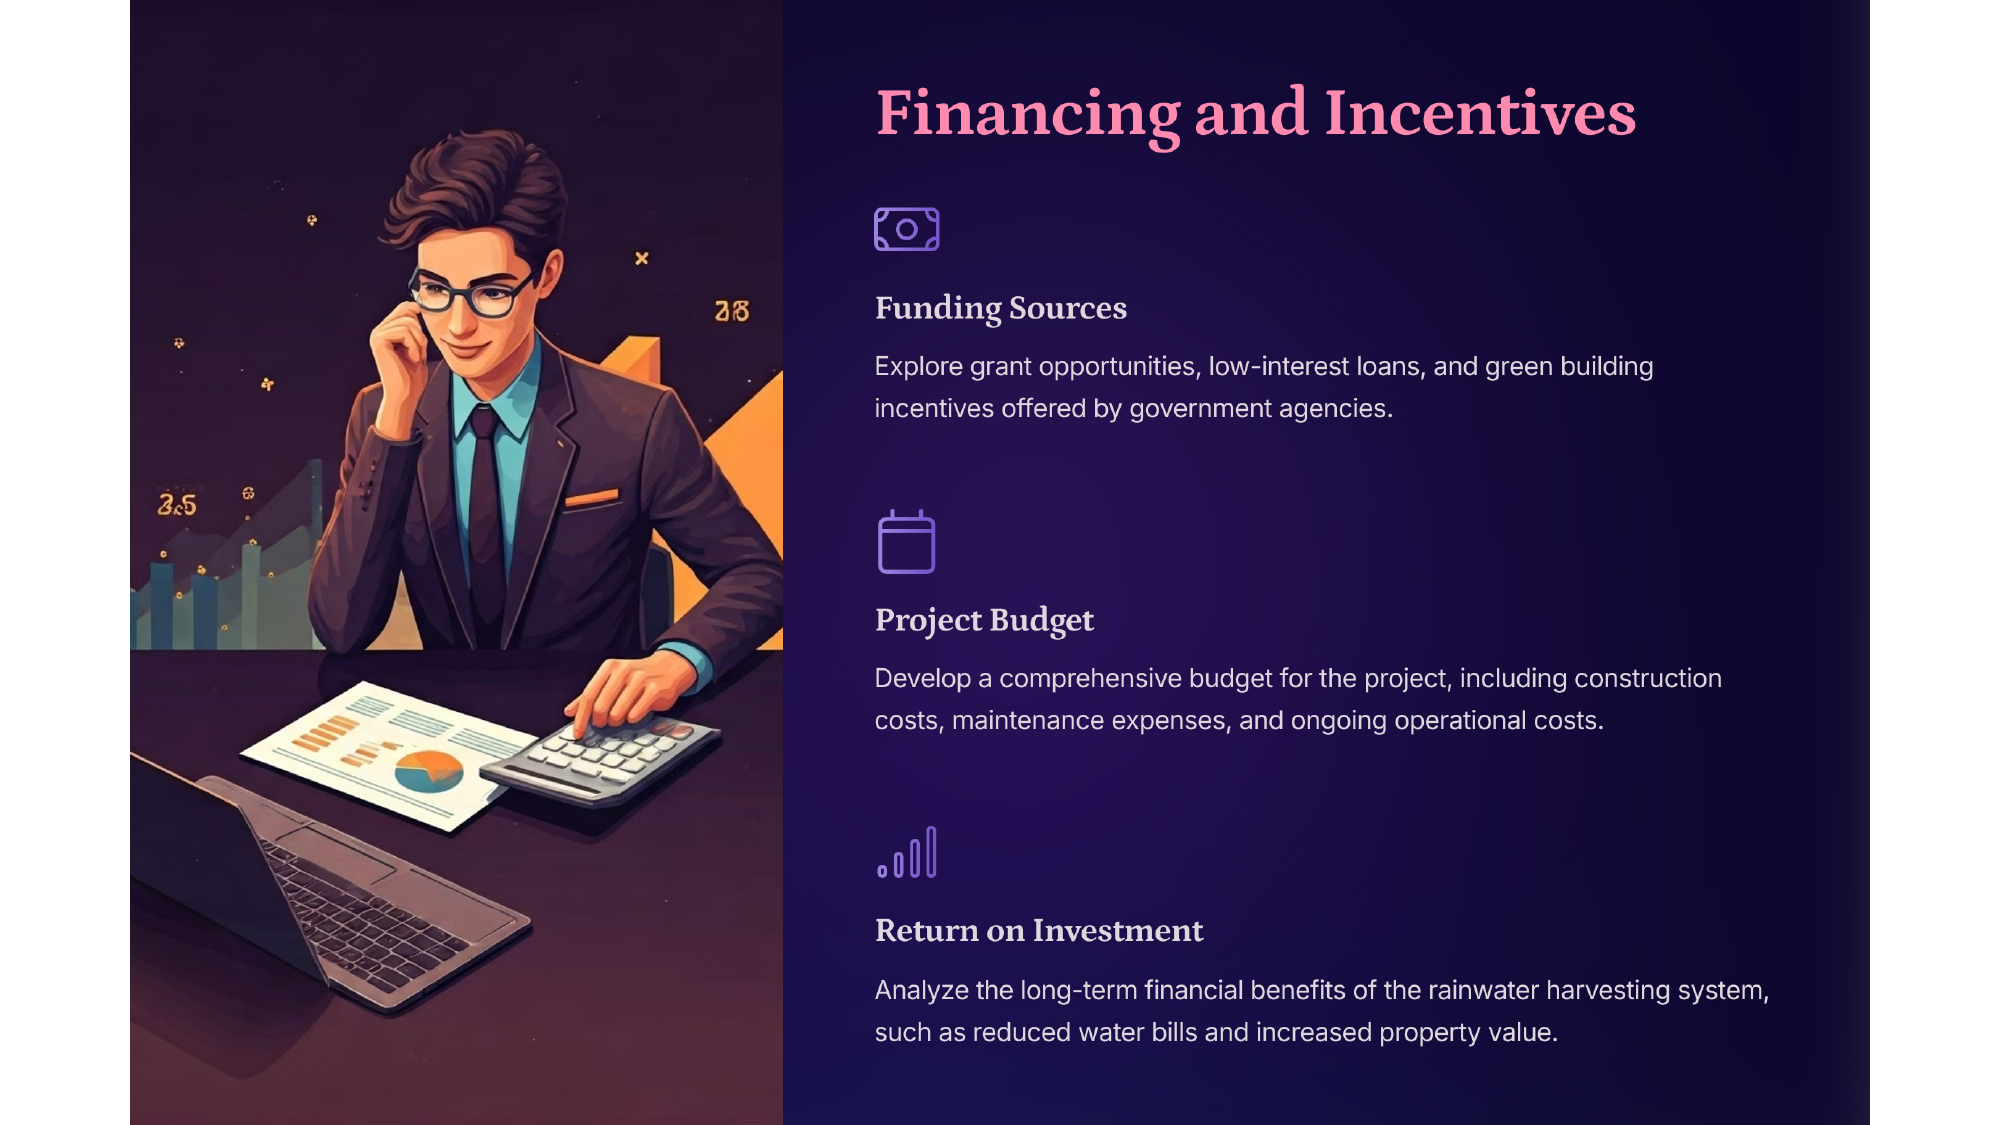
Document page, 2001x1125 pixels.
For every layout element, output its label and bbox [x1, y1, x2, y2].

picture [130, 0, 1870, 1125]
